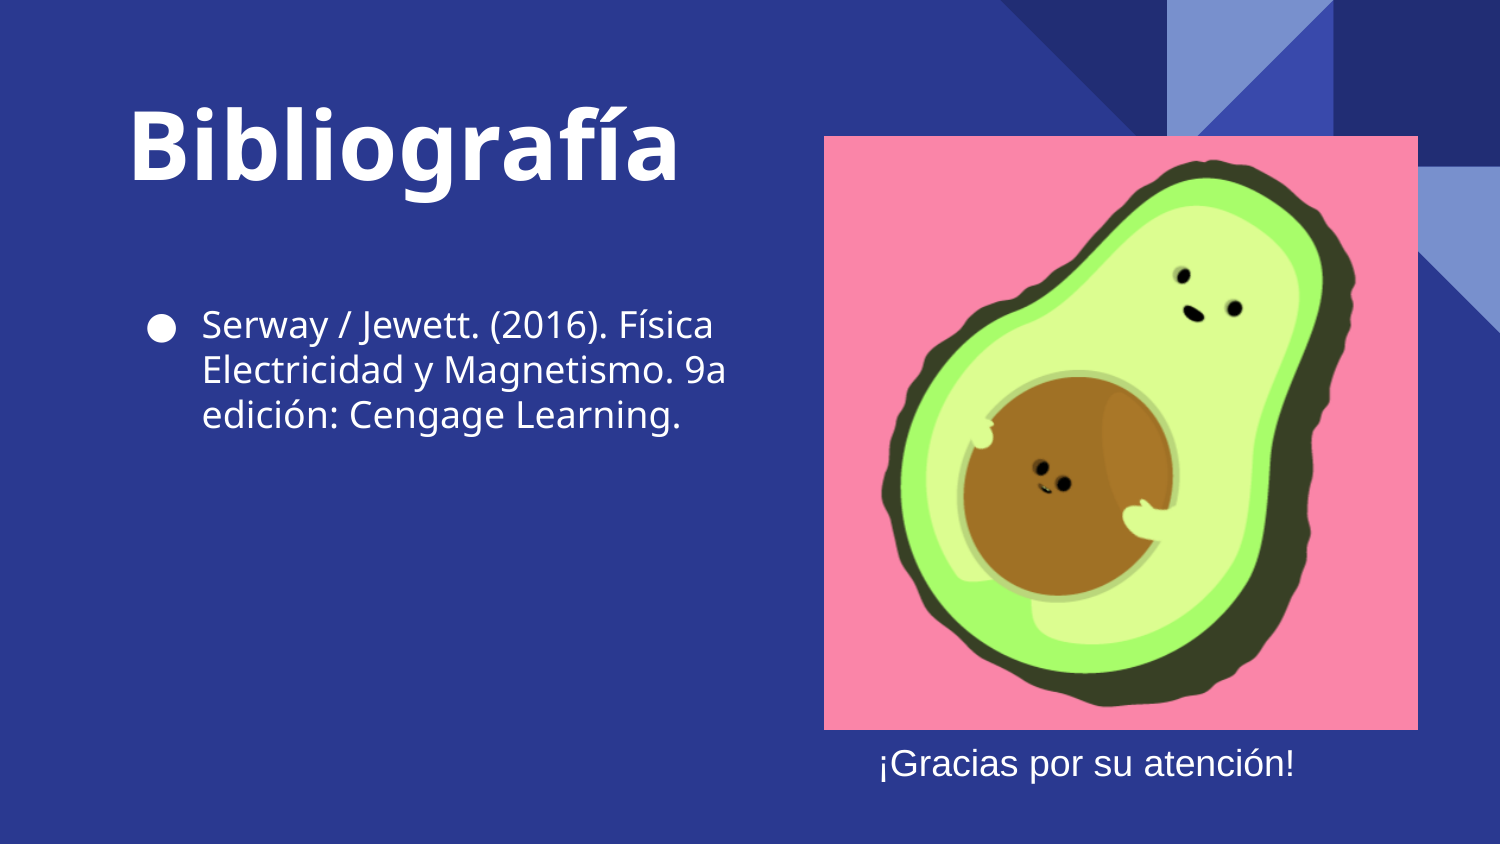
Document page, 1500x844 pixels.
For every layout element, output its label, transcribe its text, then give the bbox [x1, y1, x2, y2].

title Bibliografía [111, 81, 810, 215]
text_box ¡Gracias por su atención! [862, 738, 1321, 805]
picture [824, 136, 1419, 731]
subtitle Serway / Jewett. (2016). Física Electricidad y Magnetismo. 9a edición: Cengage Learning. [111, 241, 810, 574]
